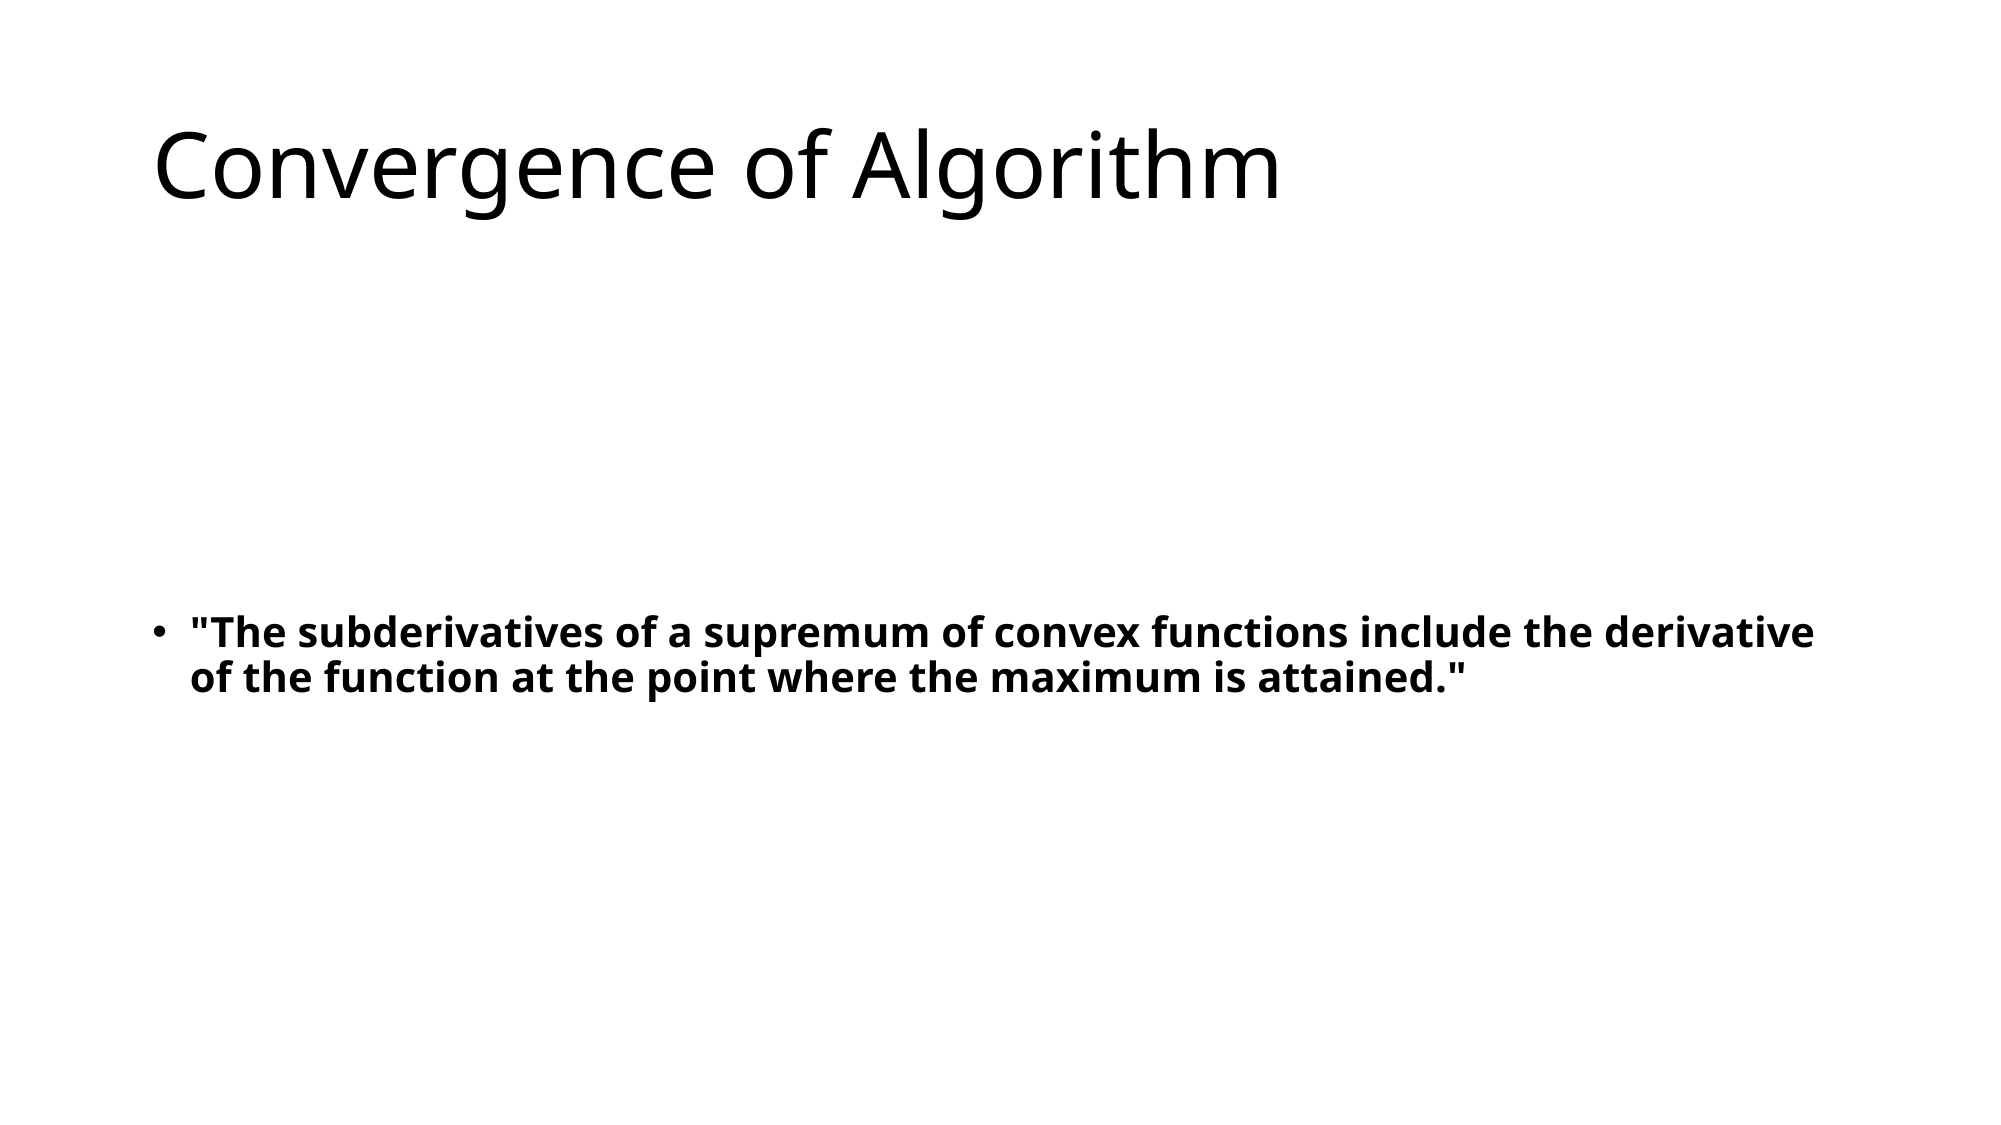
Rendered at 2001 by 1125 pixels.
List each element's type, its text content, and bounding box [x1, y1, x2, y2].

title Convergence of Algorithm [137, 59, 1863, 278]
list "The subderivatives of a supremum of convex functions include the derivative of the function at the point where the maximum is attained." [137, 299, 1863, 1014]
